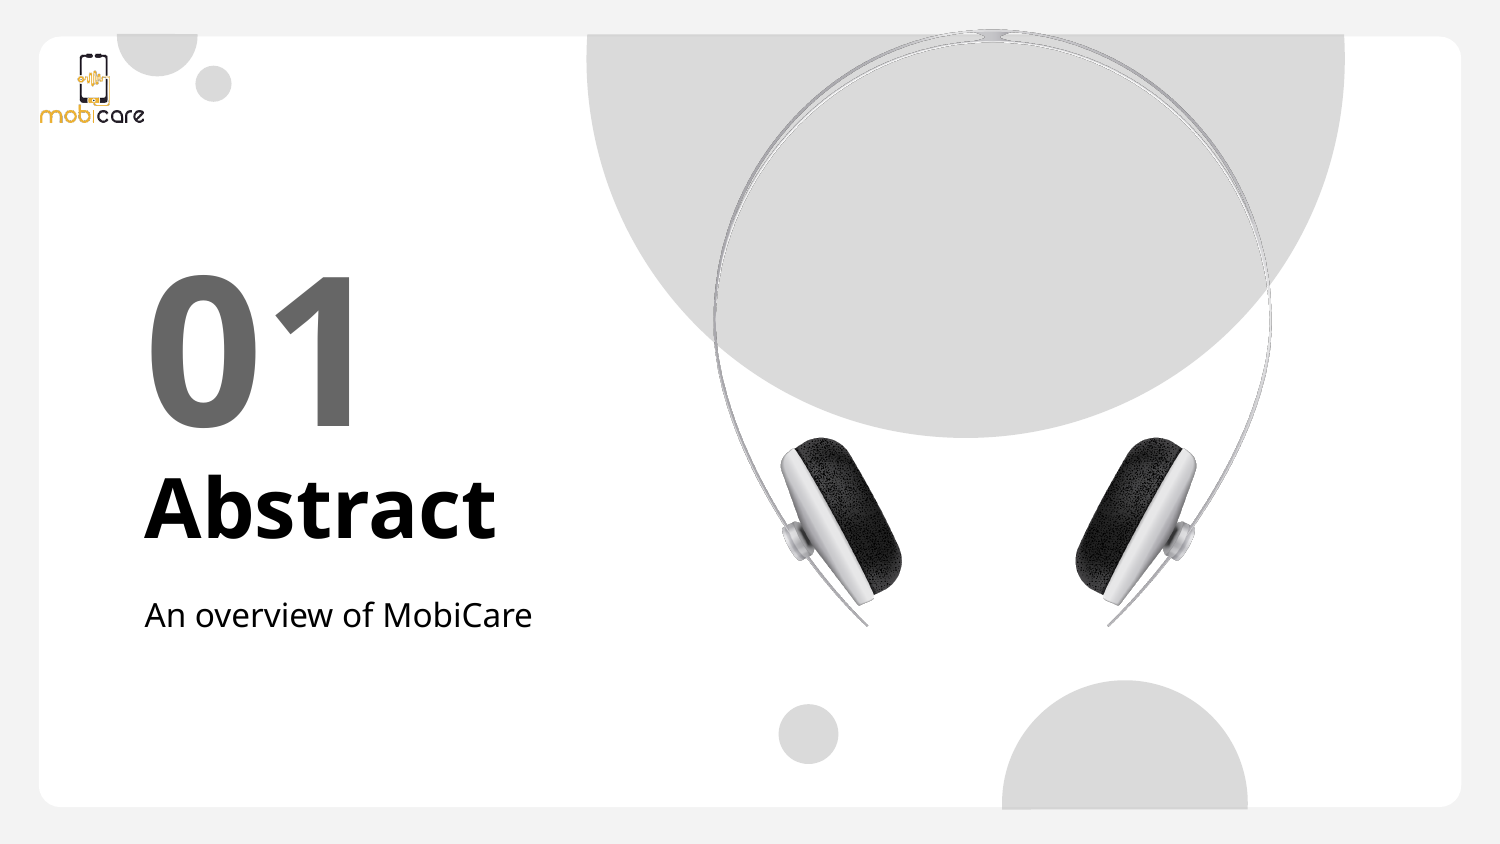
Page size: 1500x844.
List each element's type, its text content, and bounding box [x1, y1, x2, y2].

subtitle An overview of MobiCare [129, 578, 700, 652]
text_box [1288, 34, 1345, 259]
text_box [586, 34, 700, 330]
title Abstract [129, 436, 700, 575]
title 01 [129, 247, 441, 440]
picture [705, 20, 1283, 652]
text_box [778, 704, 839, 764]
picture [38, 50, 144, 124]
